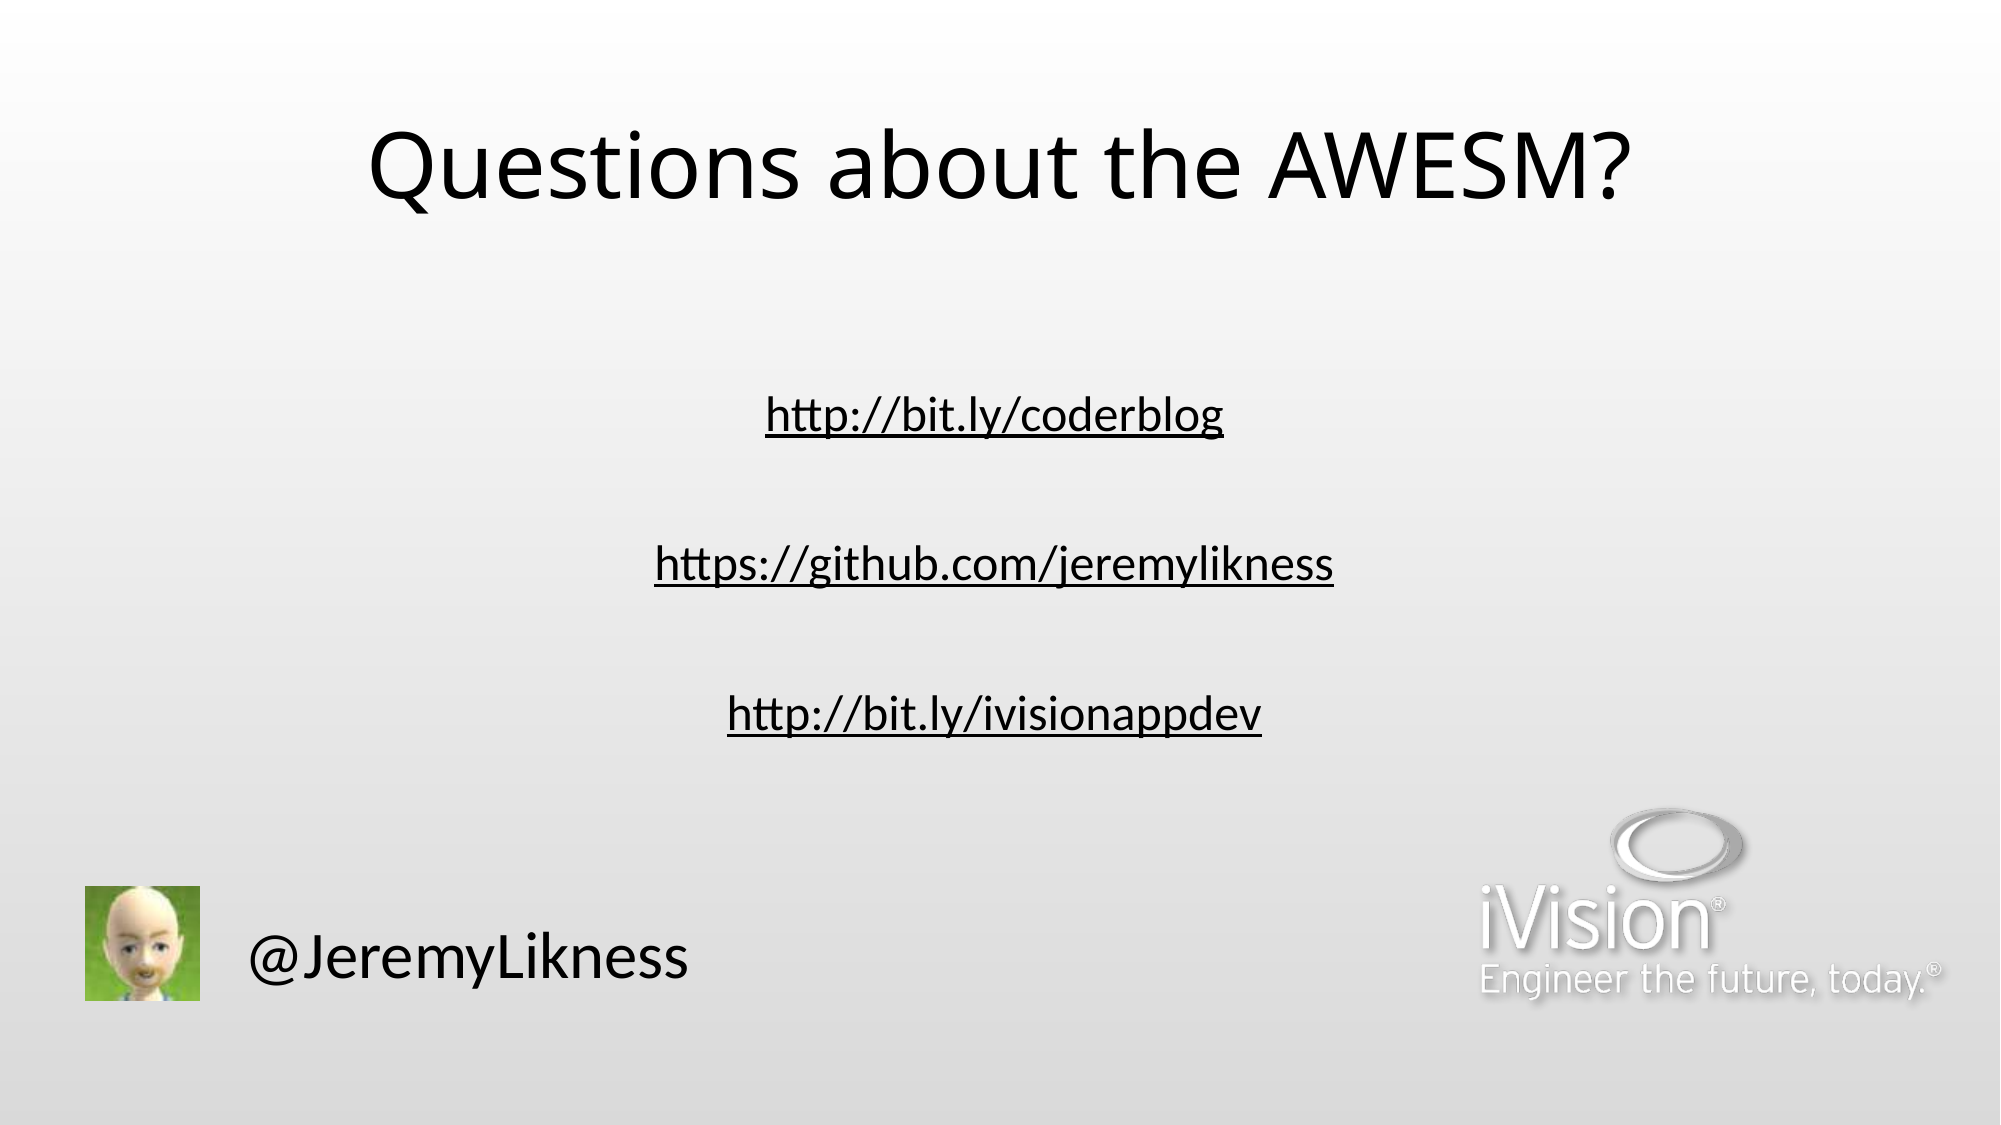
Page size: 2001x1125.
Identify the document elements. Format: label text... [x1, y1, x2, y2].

title Questions about the AWESM? [137, 59, 1863, 278]
picture [1481, 807, 1942, 1001]
text_box http://bit.ly/coderblog https://github.com/jeremylikness http://bit.ly/ivisionappdev [137, 299, 1863, 1014]
picture [85, 886, 200, 1001]
